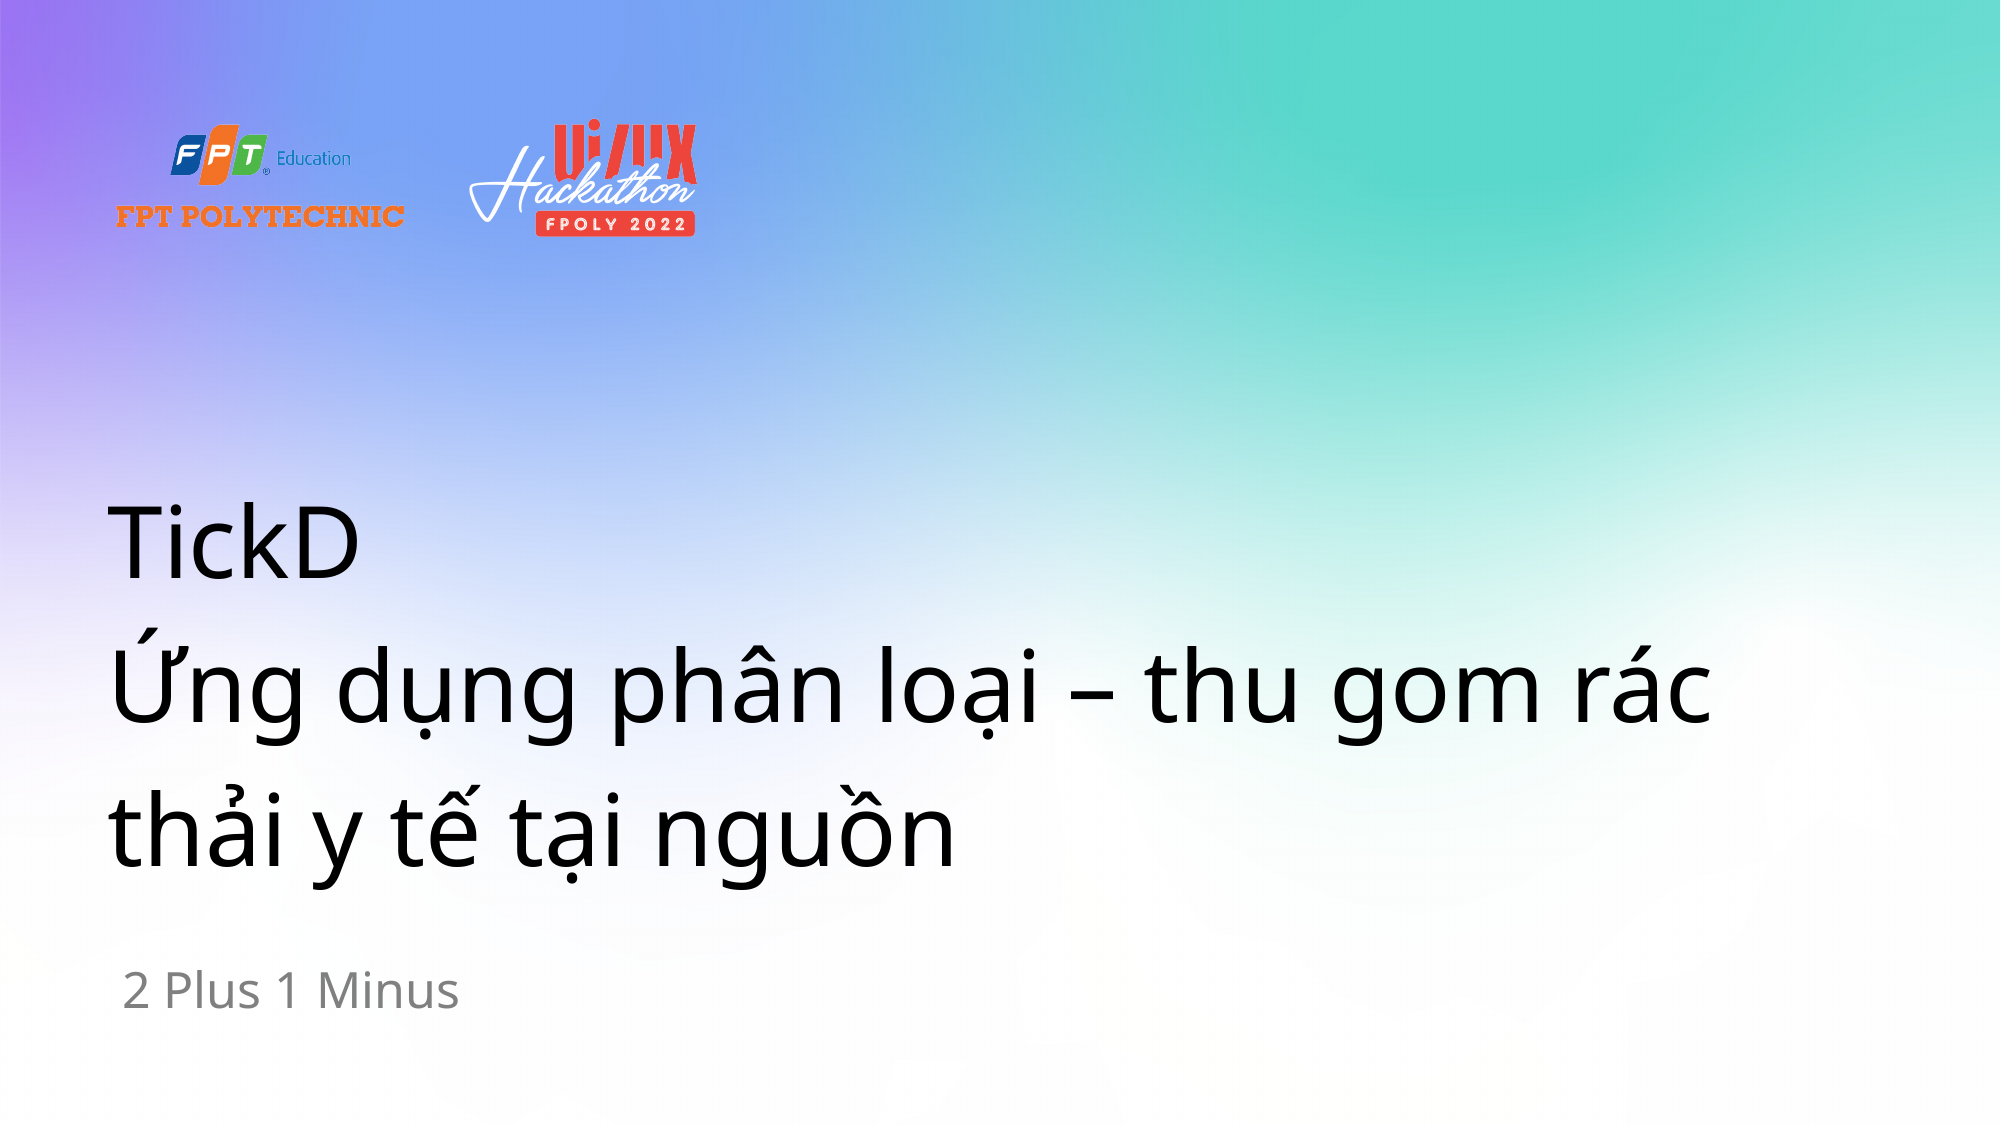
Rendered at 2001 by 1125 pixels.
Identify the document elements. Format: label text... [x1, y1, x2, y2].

picture [0, 0, 2001, 1125]
text_box 2 Plus 1 Minus [107, 950, 1529, 1026]
text_box TickD Ứng dụng phân loại – thu gom rác thải y tế tại nguồn [92, 446, 1735, 894]
